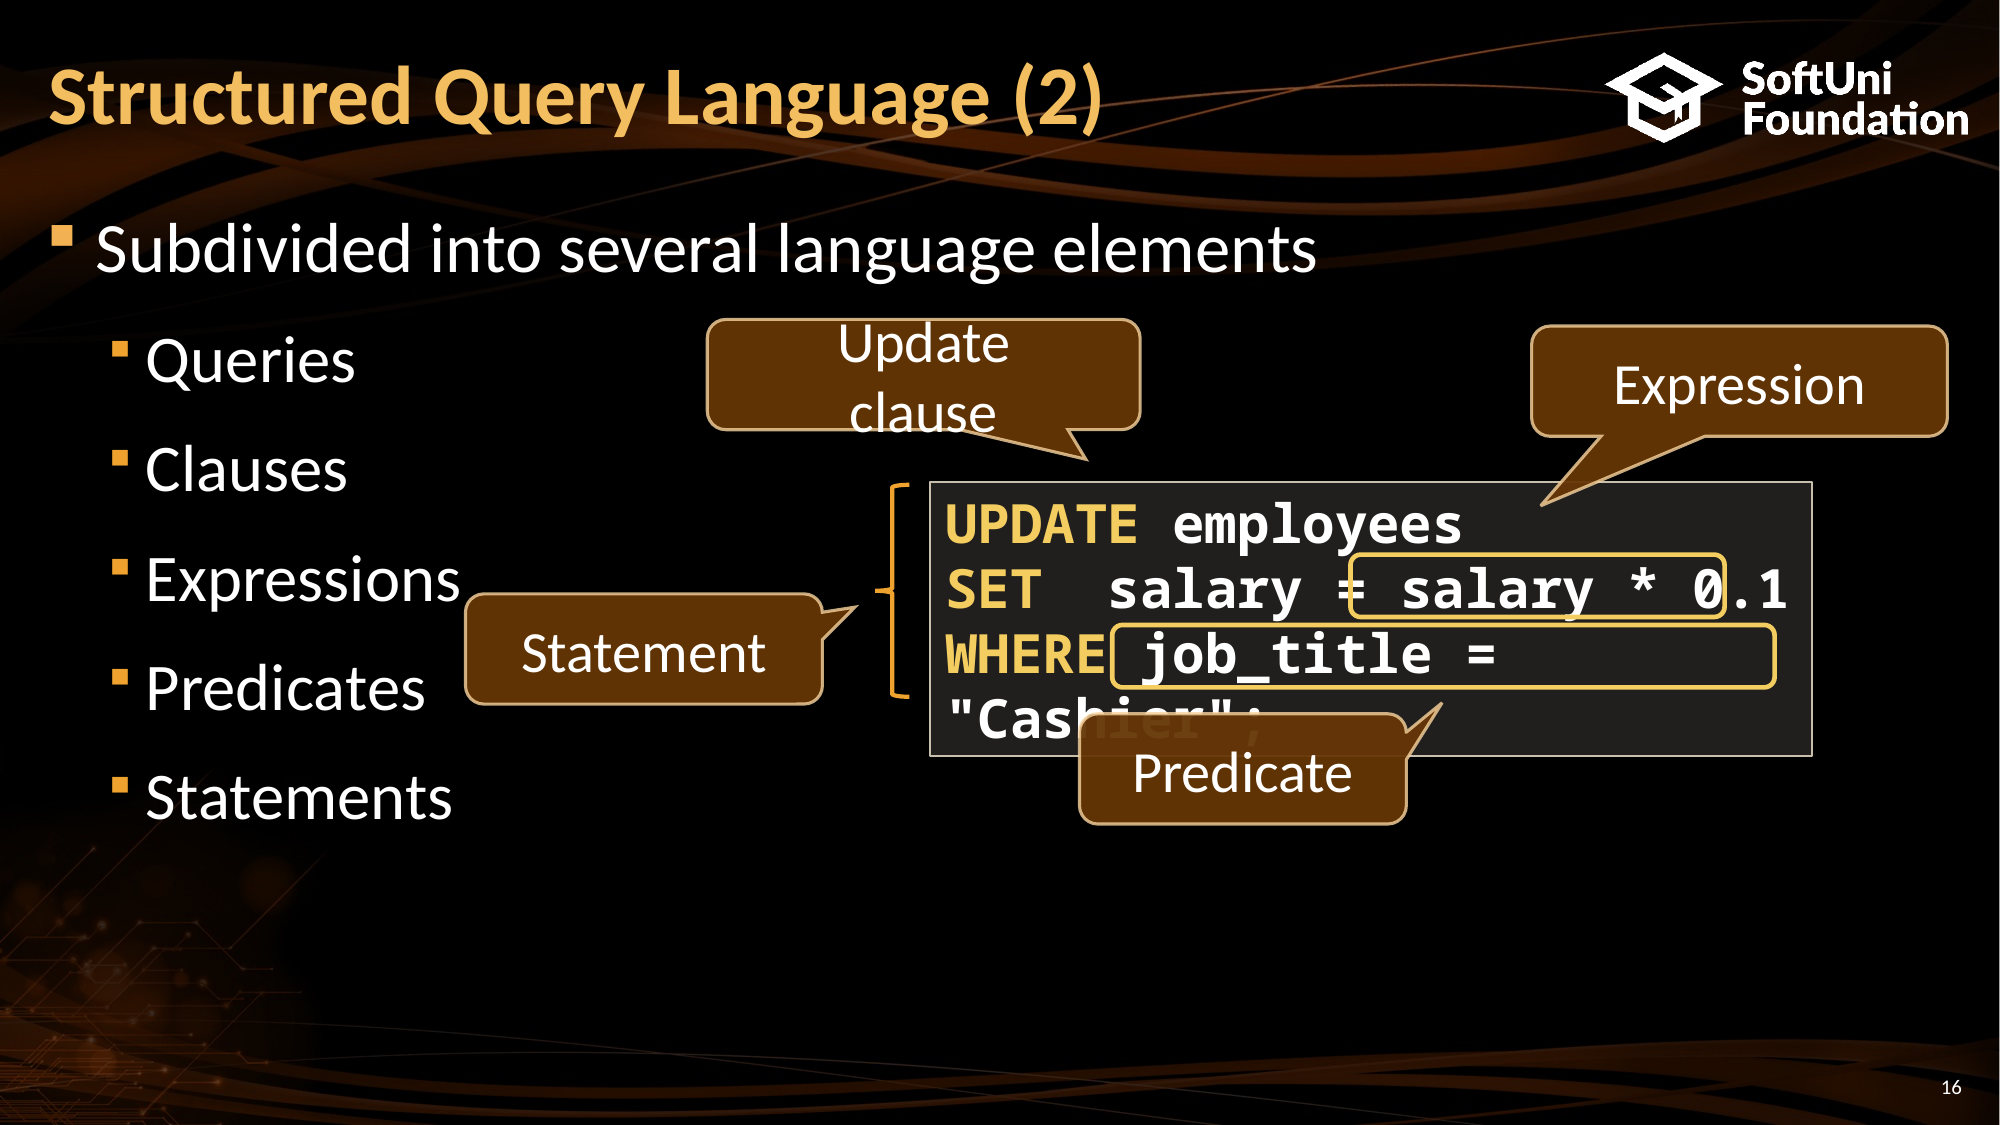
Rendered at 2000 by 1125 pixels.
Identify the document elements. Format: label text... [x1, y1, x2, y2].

text_box [875, 484, 910, 698]
text_box UPDATE employees SET salary = salary * 0.1 WHERE job_title = "Cashier"; [930, 481, 1812, 757]
text_box Expression [1530, 325, 1949, 507]
list Subdivided into several language elements Queries Clauses Expressions Predicates Statements [28, 192, 1965, 1106]
text_box Statement [464, 592, 858, 706]
text_box [1349, 553, 1726, 619]
picture [0, 0, 2000, 1125]
text_box [1111, 623, 1776, 689]
title Structured Query Language (2) [30, 6, 1602, 189]
text_box Predicate [1078, 701, 1443, 826]
text_box Update clause [706, 318, 1142, 461]
